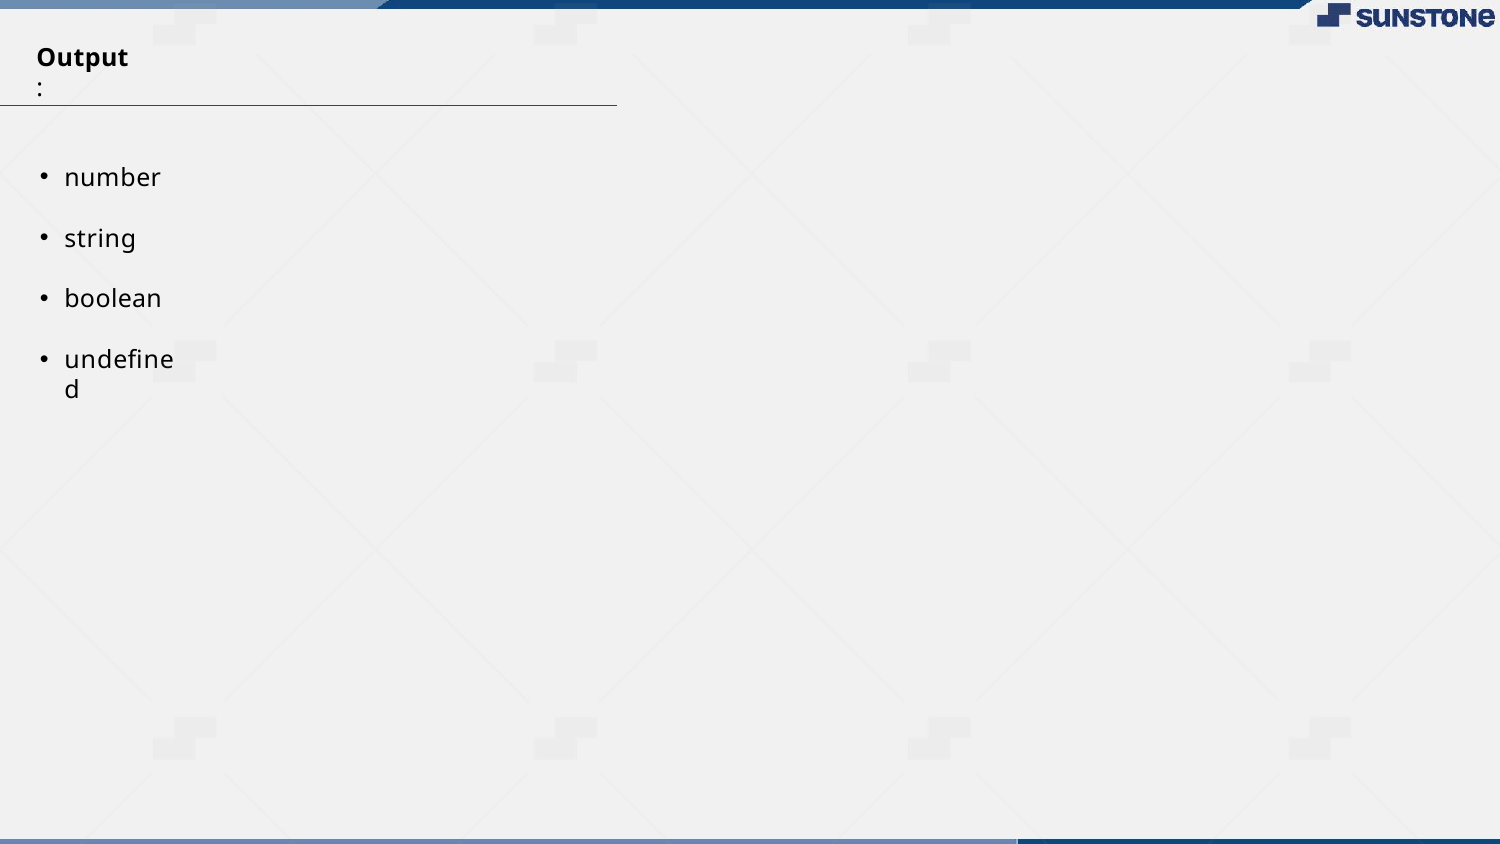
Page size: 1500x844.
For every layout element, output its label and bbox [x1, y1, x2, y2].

text_box [0, 0, 1500, 844]
